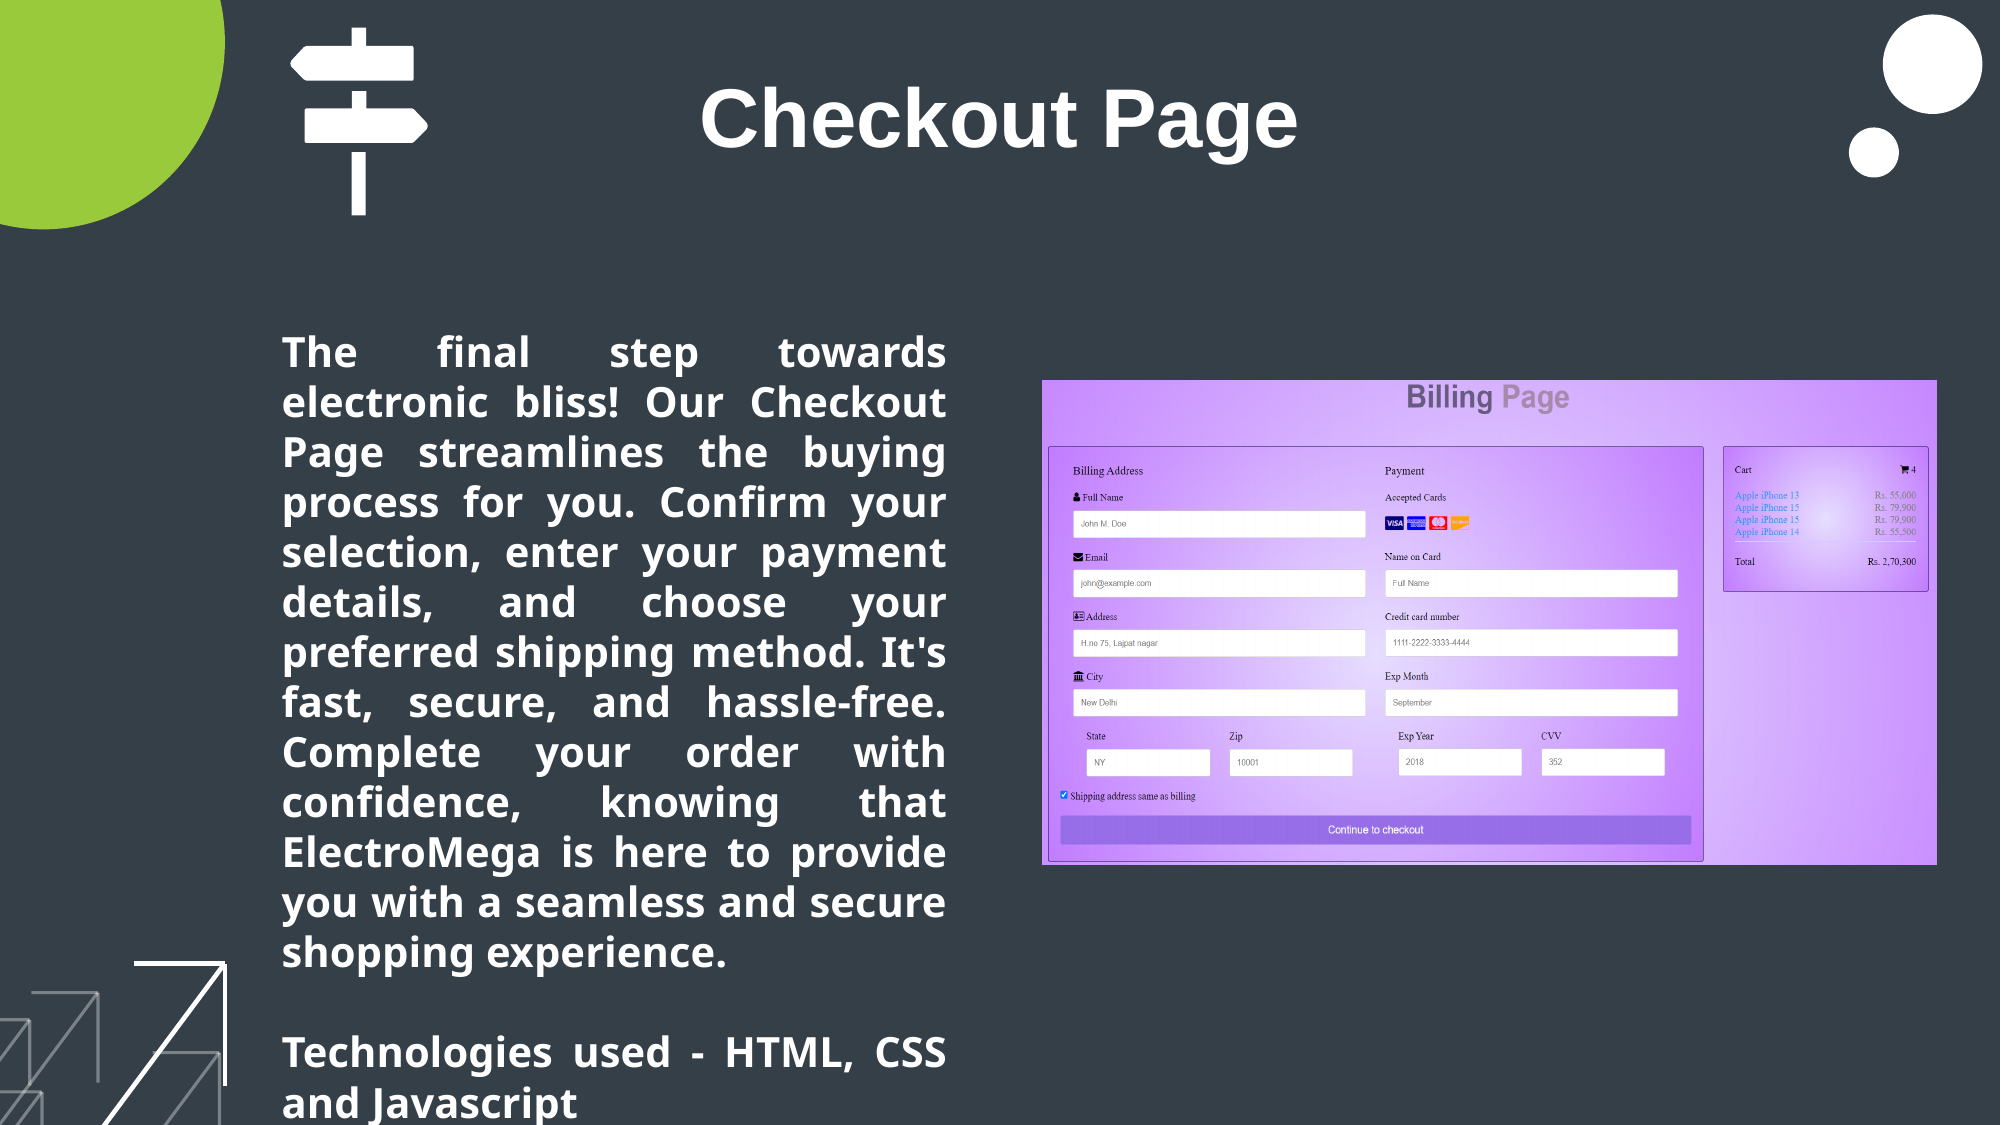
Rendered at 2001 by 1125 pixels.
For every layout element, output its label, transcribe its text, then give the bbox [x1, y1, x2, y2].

text_box The final step towards electronic bliss! Our Checkout Page streamlines the buying process for you. Confirm your selection, enter your payment details, and choose your preferred shipping method. It's fast, secure, and hassle-free. Complete your order with confidence, knowing that ElectroMega is here to provide you with a seamless and secure shopping experience. Technologies used - HTML, CSS and Javascript [266, 318, 962, 829]
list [1042, 380, 1937, 865]
text_box [1847, 126, 1900, 179]
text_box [0, 963, 225, 1125]
text_box [0, 0, 226, 231]
text_box [1881, 13, 1984, 116]
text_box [290, 27, 428, 216]
text_box Checkout Page [460, 56, 1540, 172]
